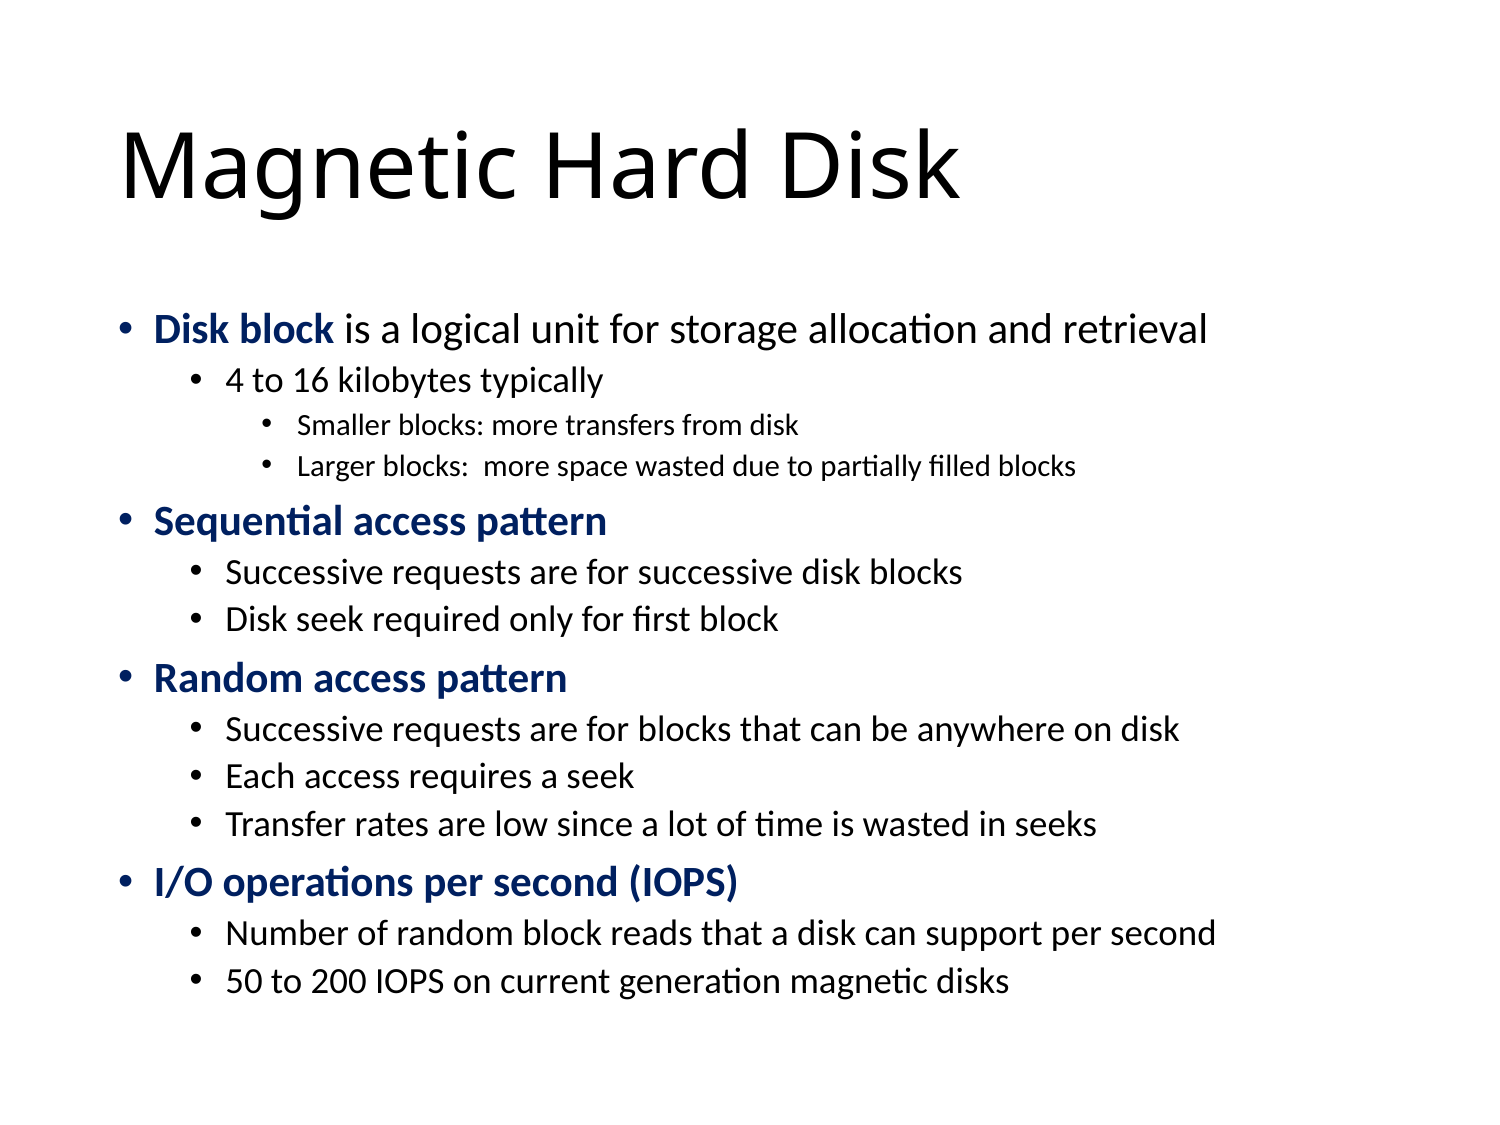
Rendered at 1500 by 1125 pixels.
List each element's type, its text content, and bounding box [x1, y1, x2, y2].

title Magnetic Hard Disk [103, 59, 1397, 278]
list Disk block is a logical unit for storage allocation and retrieval 4 to 16 kilobytes typically Smaller blocks: more transfers from disk Larger blocks: more space wasted due to partially filled blocks Sequential access pattern Successive requests are for successive disk blocks Disk seek required only for first block Random access pattern Successive requests are for blocks that can be anywhere on disk Each access requires a seek Transfer rates are low since a lot of time is wasted in seeks I/O operations per second (IOPS) Number of random block reads that a disk can support per second 50 to 200 IOPS on current generation magnetic disks [103, 299, 1397, 1014]
